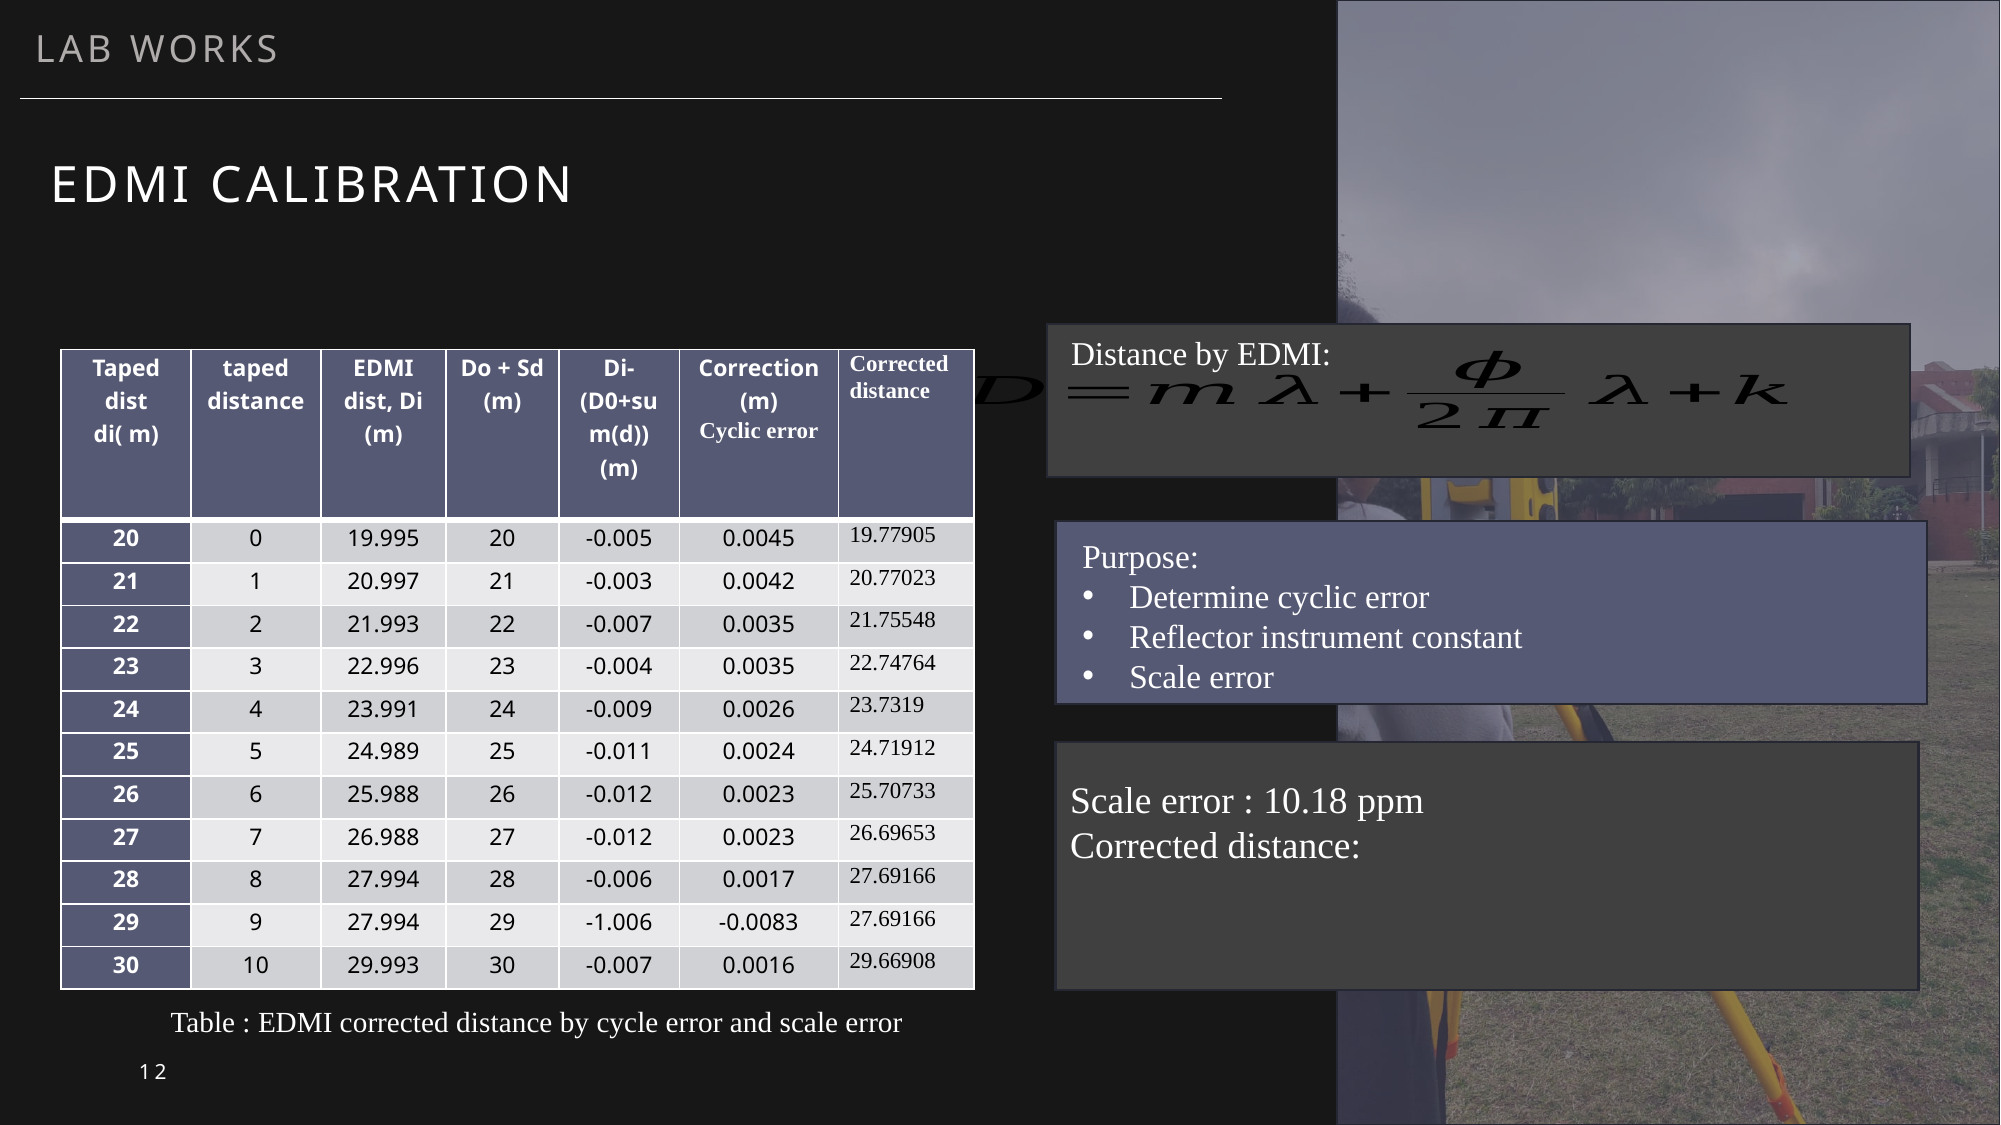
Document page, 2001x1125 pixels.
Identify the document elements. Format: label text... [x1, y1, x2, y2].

table_cell 26 [62, 777, 190, 818]
table_cell 30 [447, 947, 558, 988]
table_cell 20.77023 [839, 564, 973, 605]
table_cell 24 [62, 692, 190, 732]
text_box Purpose: Determine cyclic error Reflector instrument constant Scale error [1067, 527, 1337, 703]
table_cell 19.995 [322, 523, 445, 562]
table_cell 25.988 [322, 777, 445, 818]
table_cell 19.77905 [839, 523, 973, 562]
table_cell -0.005 [560, 523, 679, 562]
table_header Do + Sd (m) [447, 350, 558, 517]
table_cell 21.75548 [839, 606, 973, 647]
table_cell 3 [192, 649, 320, 690]
table_cell 27 [447, 820, 558, 860]
table_cell 20 [62, 523, 190, 562]
table_cell 20 [447, 523, 558, 562]
table_cell -0.006 [560, 862, 679, 903]
table_cell 21 [62, 564, 190, 605]
table_cell 24.989 [322, 734, 445, 775]
table_cell 24.71912 [839, 734, 973, 775]
table_cell 6 [192, 777, 320, 818]
table_cell 27.994 [322, 862, 445, 903]
slide_number 12 [123, 1042, 574, 1103]
picture [1337, 0, 2000, 1125]
table_cell 23 [62, 649, 190, 690]
text_box [1054, 520, 1337, 705]
table_cell 10 [192, 947, 320, 988]
table_cell 0.0035 [680, 606, 838, 647]
table_cell 28 [447, 862, 558, 903]
table_cell 26 [447, 777, 558, 818]
table_cell -0.012 [560, 777, 679, 818]
table_cell 23.7319 [839, 692, 973, 732]
table_cell -0.012 [560, 820, 679, 860]
table_cell 0.0016 [680, 947, 838, 988]
table_cell 5 [192, 734, 320, 775]
table_cell 2 [192, 606, 320, 647]
text_box Distance by EDMI: [1056, 324, 1337, 380]
table_cell 0.0035 [680, 649, 838, 690]
table_cell 25.70733 [839, 777, 973, 818]
table_cell 29.993 [322, 947, 445, 988]
table_cell 0 [192, 523, 320, 562]
table_cell 0.0042 [680, 564, 838, 605]
table_cell 0.0026 [680, 692, 838, 732]
table_cell 7 [192, 820, 320, 860]
table_cell -1.006 [560, 905, 679, 946]
table_header Taped dist di( m) [62, 350, 190, 517]
table_cell 25 [62, 734, 190, 775]
table_cell 23 [447, 649, 558, 690]
table_cell 25 [447, 734, 558, 775]
table_cell 8 [192, 862, 320, 903]
table_cell 0.0024 [680, 734, 838, 775]
table_cell 26.69653 [839, 820, 973, 860]
text_box EDMI calibration [35, 144, 1037, 220]
table_cell 27 [62, 820, 190, 860]
table_header EDMI dist, Di (m) [322, 350, 445, 517]
table_cell 4 [192, 692, 320, 732]
table_header Di-(D0+sum(d)) (m) [560, 350, 679, 517]
table_cell 22.996 [322, 649, 445, 690]
table_cell -0.011 [560, 734, 679, 775]
table_cell -0.009 [560, 692, 679, 732]
table_cell -0.003 [560, 564, 679, 605]
table_cell 22.74764 [839, 649, 973, 690]
table_cell 0.0045 [680, 523, 838, 562]
table_cell 9 [192, 905, 320, 946]
table_cell 22 [62, 606, 190, 647]
table_cell 1 [192, 564, 320, 605]
table_cell 21 [447, 564, 558, 605]
table_cell 23.991 [322, 692, 445, 732]
table_cell 26.988 [322, 820, 445, 860]
table_cell -0.0083 [680, 905, 838, 946]
table_cell 27.69166 [839, 905, 973, 946]
table_cell 0.0023 [680, 820, 838, 860]
table_cell 27.994 [322, 905, 445, 946]
table_cell 28 [62, 862, 190, 903]
table_header Corrected distance [839, 350, 973, 517]
title Lab works [20, 99, 1189, 104]
table_cell 0.0023 [680, 777, 838, 818]
table_cell -0.007 [560, 606, 679, 647]
table_cell 30 [62, 947, 190, 988]
table_header Correction (m) Cyclic error [680, 350, 838, 517]
table_cell 29.66908 [839, 947, 973, 988]
table_header taped distance [192, 350, 320, 517]
table_cell 29 [447, 905, 558, 946]
table_cell 22 [447, 606, 558, 647]
text_box [1046, 323, 1337, 478]
table_cell -0.007 [560, 947, 679, 988]
text_box Table : EDMI corrected distance by cycle error and scale error [155, 996, 1156, 1046]
title Lab works [20, 22, 1189, 98]
table_cell -0.004 [560, 649, 679, 690]
table_cell 21.993 [322, 606, 445, 647]
table_cell 24 [447, 692, 558, 732]
table_cell 29 [62, 905, 190, 946]
table_cell 27.69166 [839, 862, 973, 903]
table_cell 20.997 [322, 564, 445, 605]
table_cell 0.0017 [680, 862, 838, 903]
